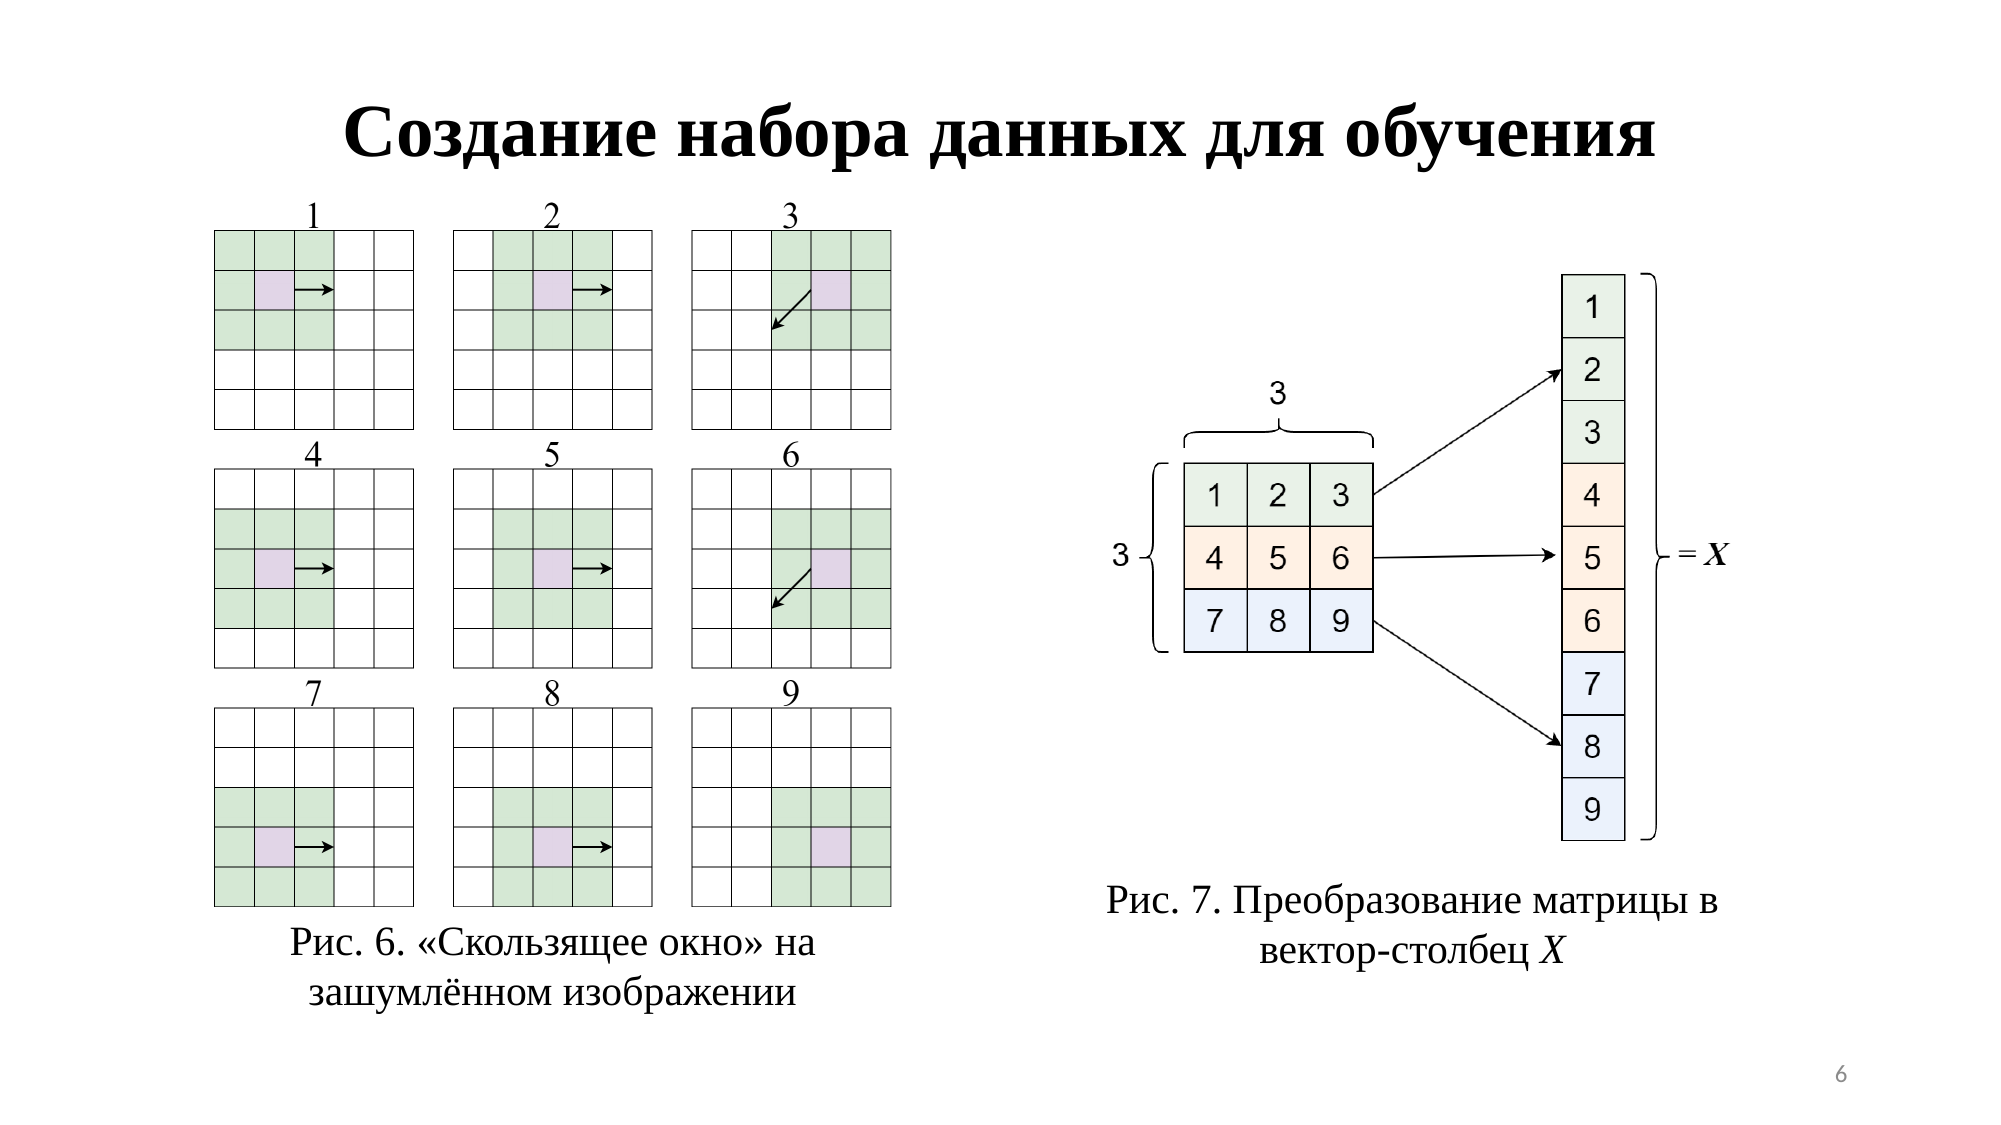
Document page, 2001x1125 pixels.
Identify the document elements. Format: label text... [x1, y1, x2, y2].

text_box Рис. 6. «Скользящее окно» на зашумлённом изображении [261, 907, 844, 1022]
title Создание набора данных для обучения [174, 59, 1826, 206]
slide_number 6 [1412, 1042, 1863, 1103]
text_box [1022, 272, 1803, 981]
picture [213, 194, 892, 907]
